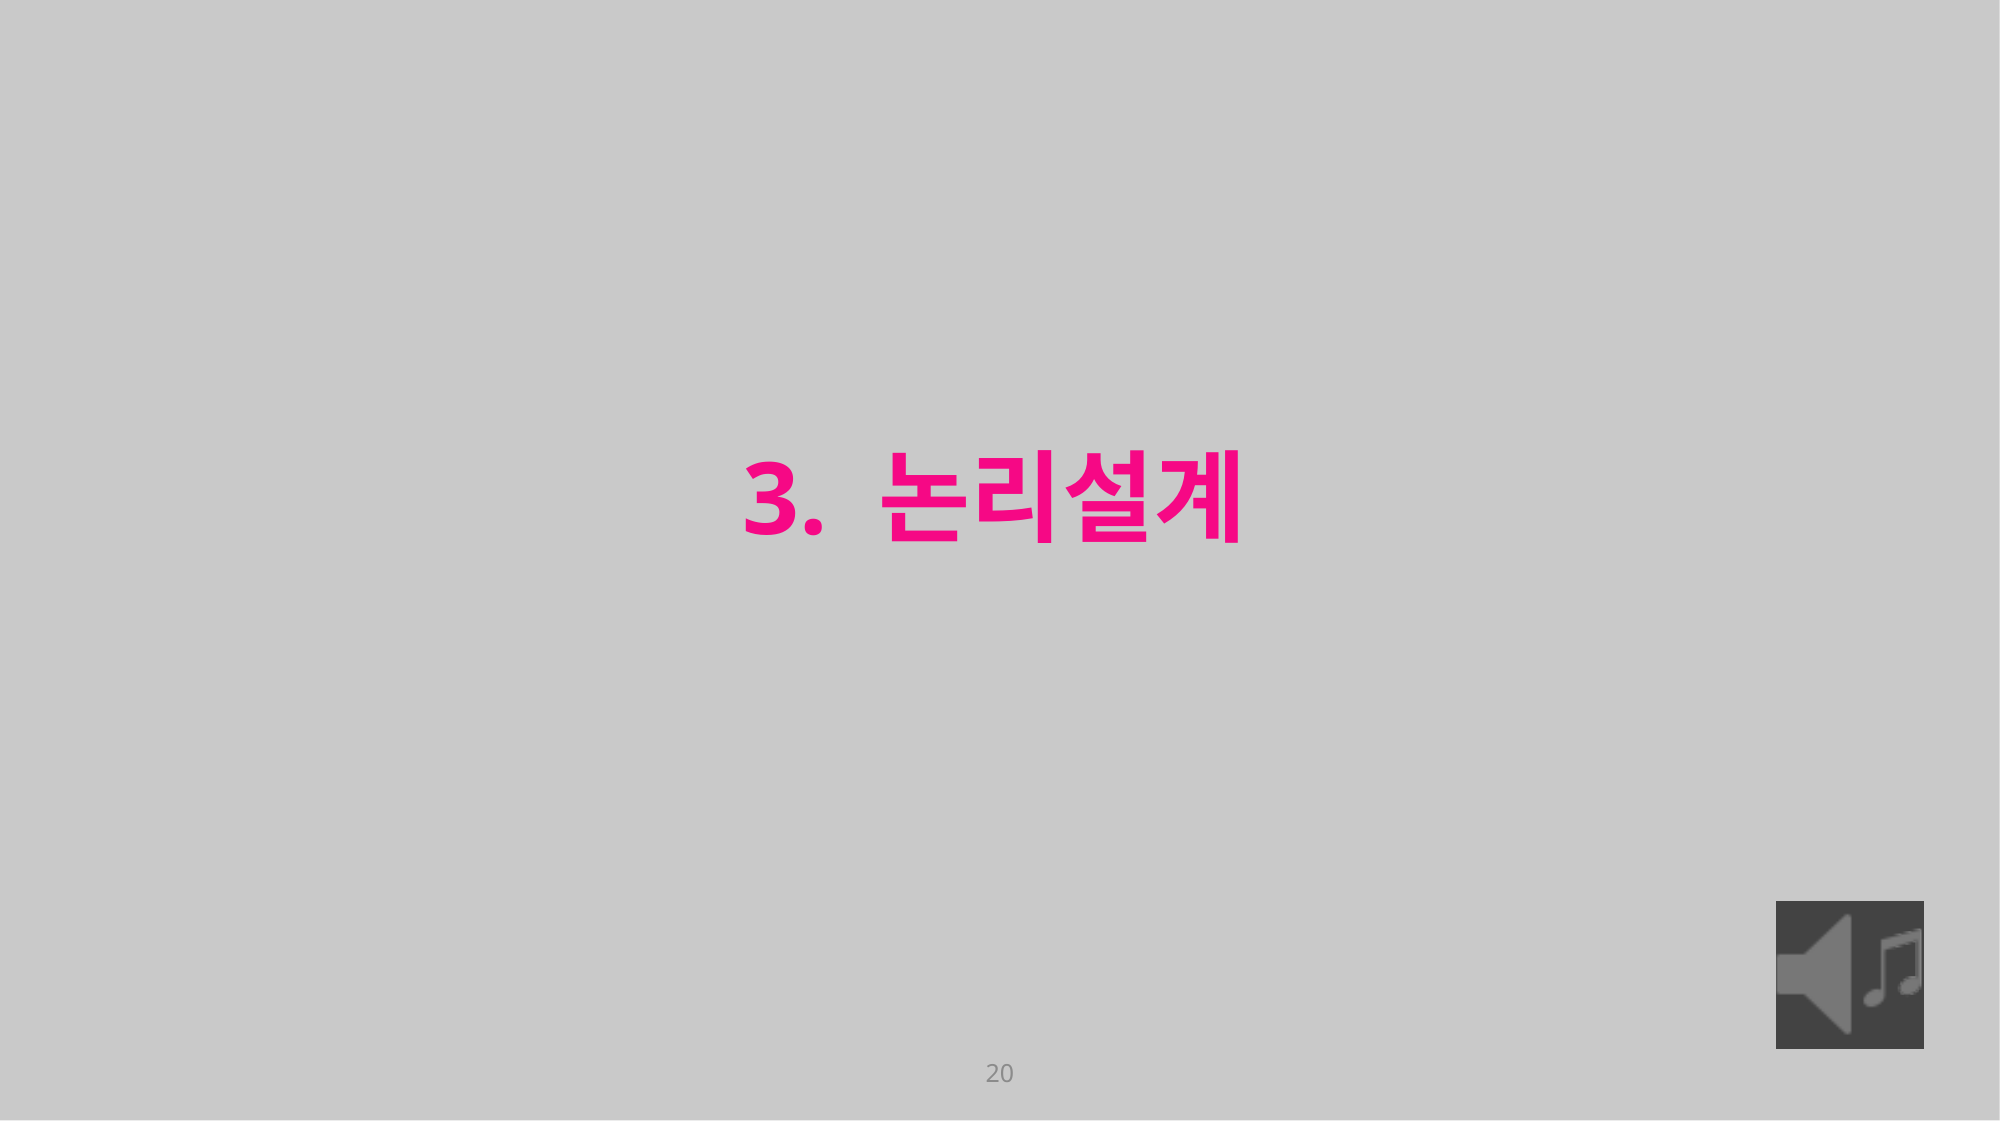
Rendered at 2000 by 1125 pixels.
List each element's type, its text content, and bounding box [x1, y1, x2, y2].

footer 20 [683, 1042, 1317, 1103]
picture [1774, 899, 1925, 1051]
text_box [0, 0, 2000, 1121]
text_box 3. 논리설계 [727, 427, 1262, 562]
